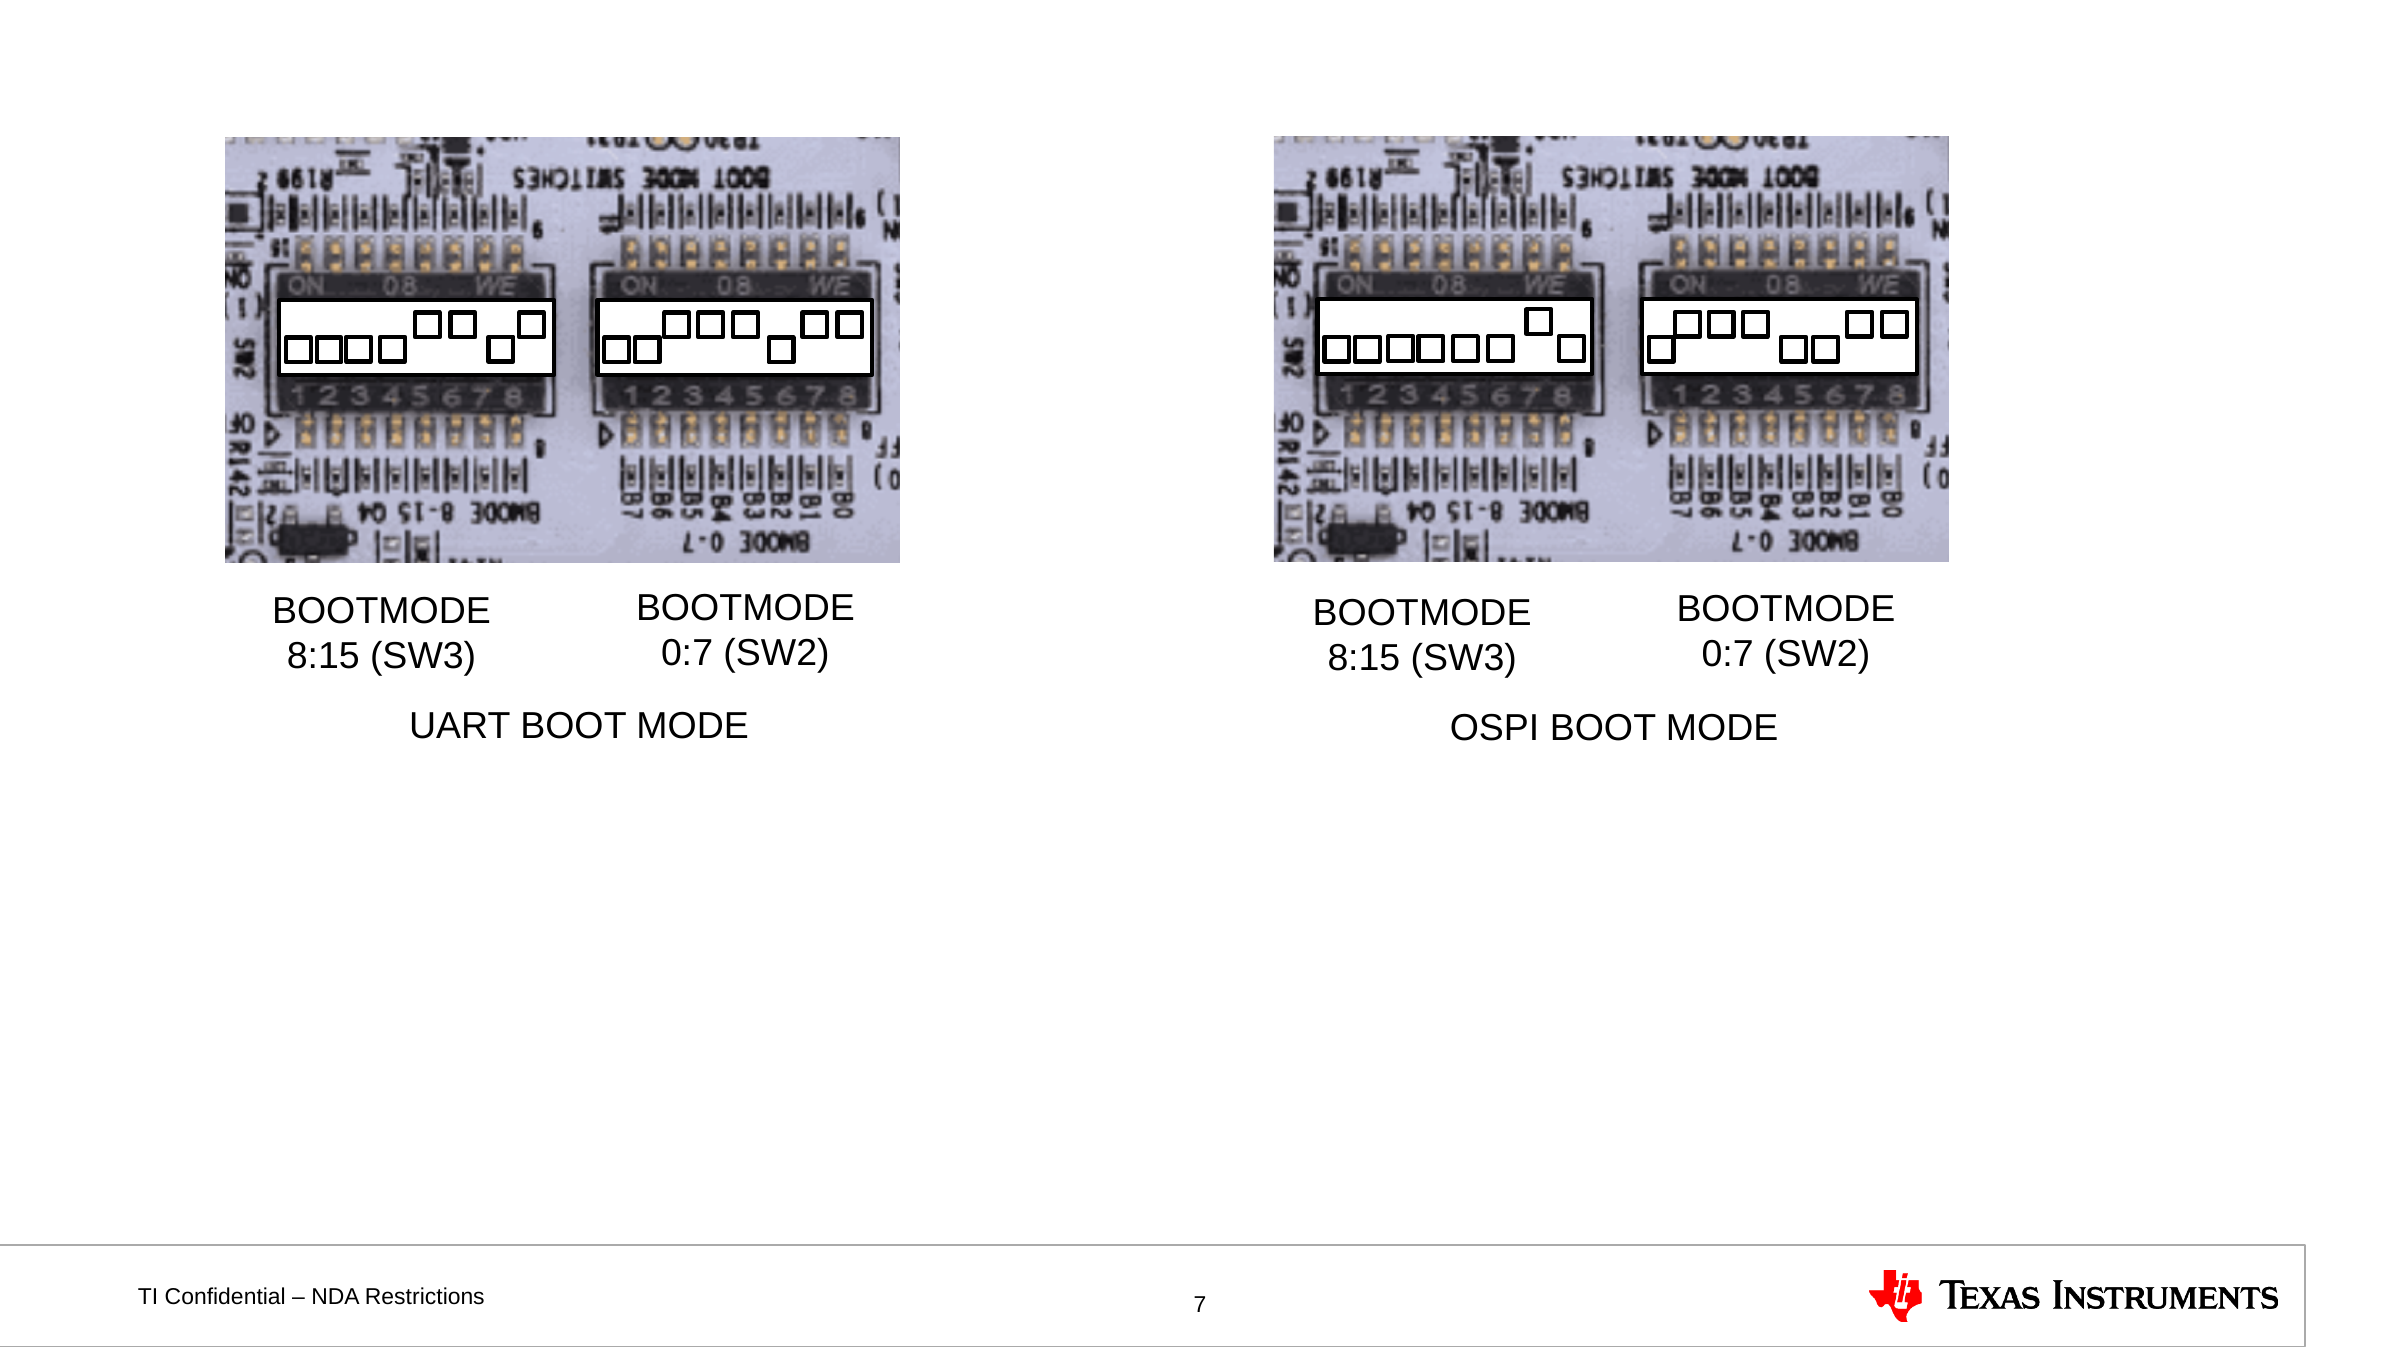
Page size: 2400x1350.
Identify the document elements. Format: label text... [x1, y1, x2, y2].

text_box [219, 574, 909, 754]
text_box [279, 299, 555, 376]
picture [1869, 1270, 2278, 1322]
text_box <number> [919, 1279, 1480, 1320]
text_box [597, 299, 873, 376]
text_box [1259, 576, 1949, 756]
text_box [1641, 299, 1918, 375]
picture [1273, 11, 1949, 576]
picture [225, 12, 900, 574]
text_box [1317, 299, 1593, 375]
